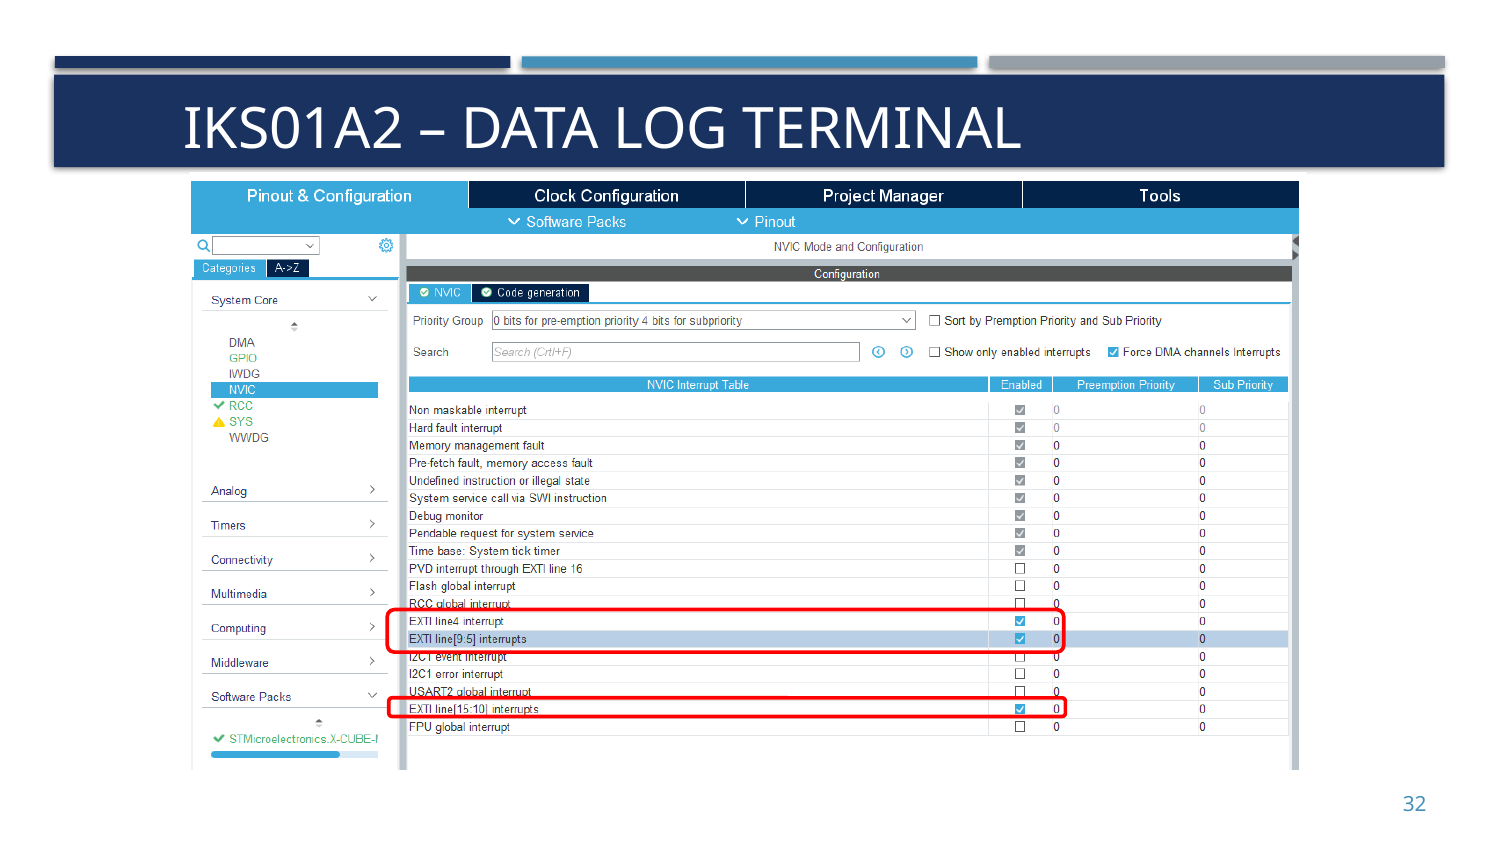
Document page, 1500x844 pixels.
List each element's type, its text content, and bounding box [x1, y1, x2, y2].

text_box 32 [1315, 769, 1442, 815]
title Iks01a2 – data log terminal [168, 84, 1351, 168]
picture [188, 172, 1308, 770]
